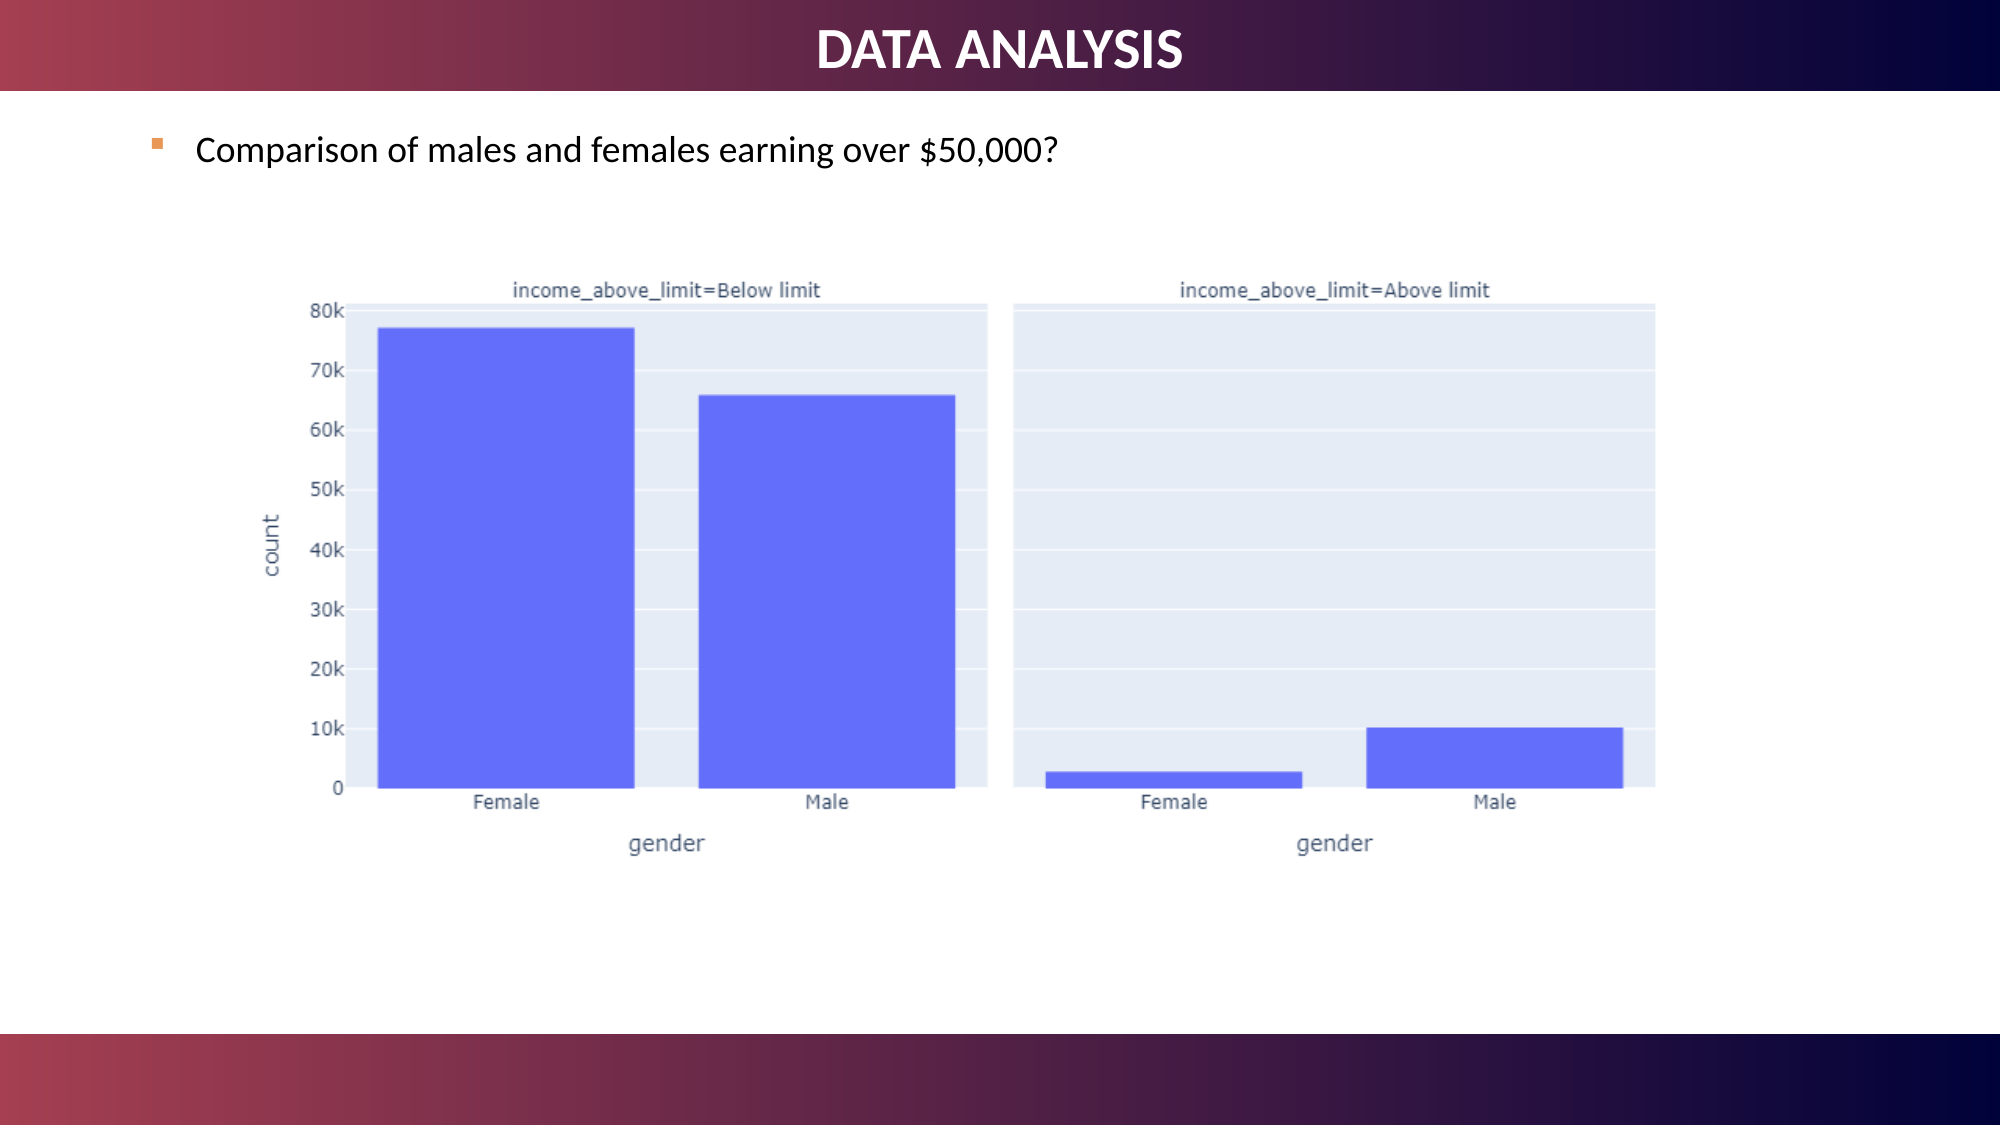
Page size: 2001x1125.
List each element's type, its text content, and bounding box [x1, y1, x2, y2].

text_box DATA ANALYSIS [0, 0, 2000, 92]
text_box [0, 1033, 2000, 1125]
text_box Comparison of males and females earning over $50,000? [133, 122, 1907, 229]
picture [220, 210, 1780, 915]
